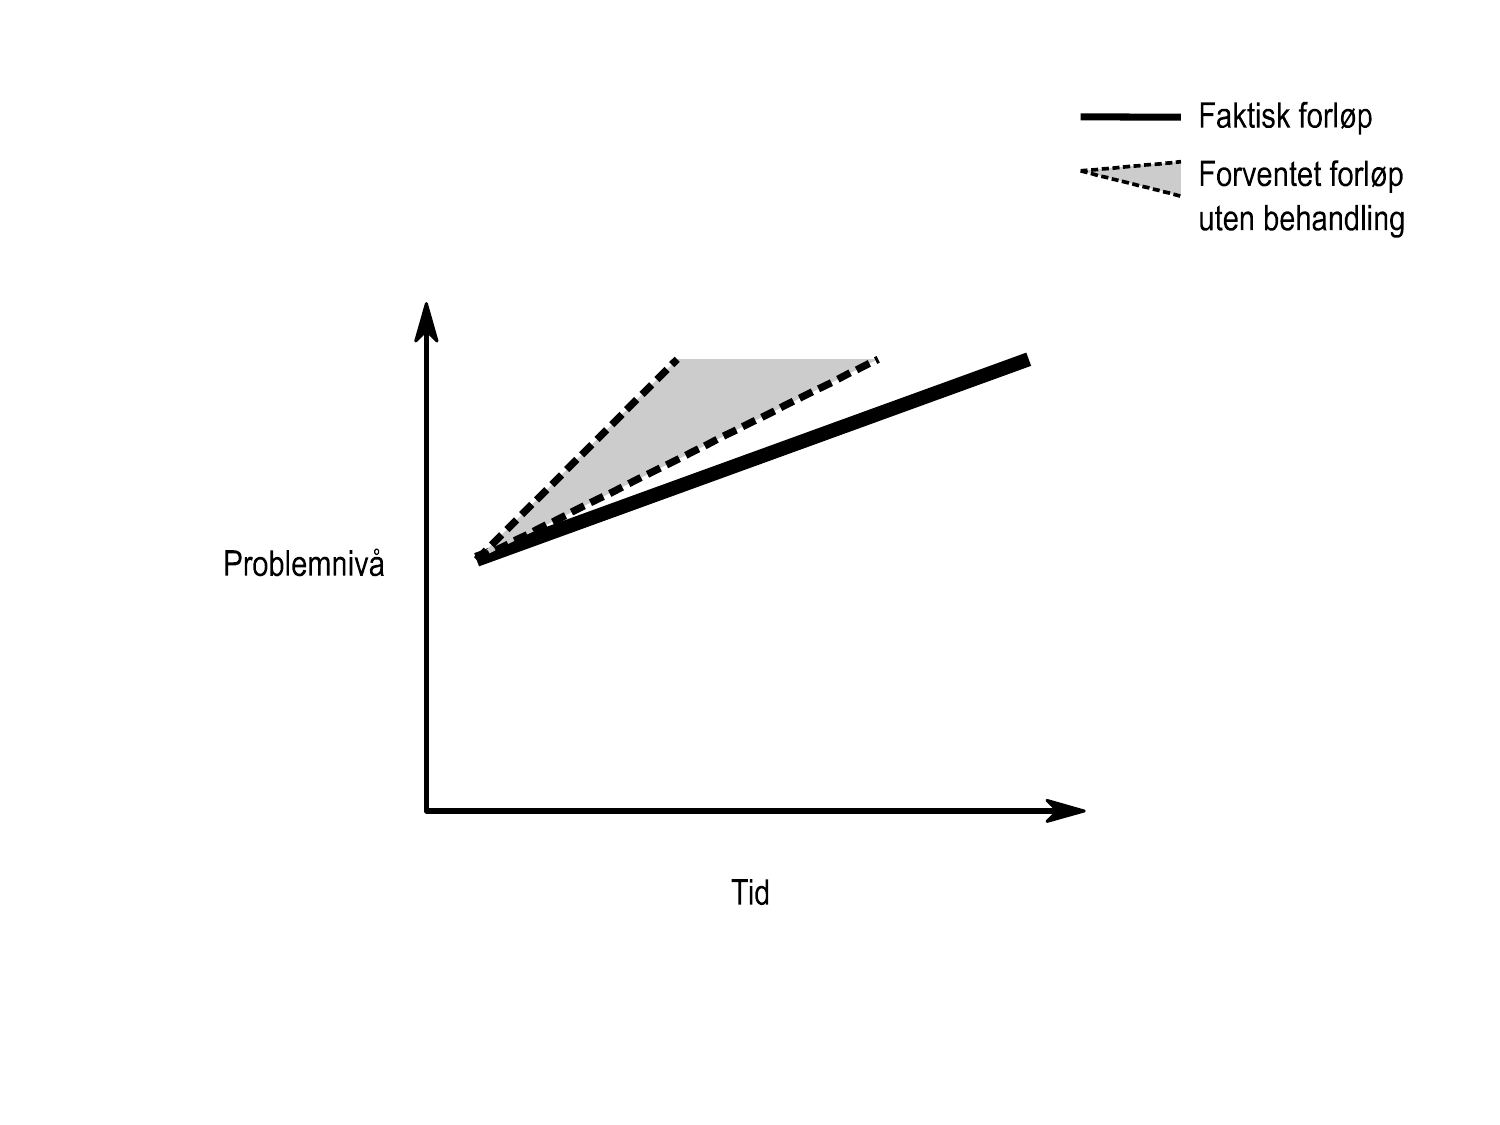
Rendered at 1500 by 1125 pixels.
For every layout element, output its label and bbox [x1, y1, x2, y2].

text_box [1080, 101, 1404, 238]
text_box [731, 879, 769, 906]
text_box [415, 303, 1085, 822]
text_box [225, 548, 385, 577]
